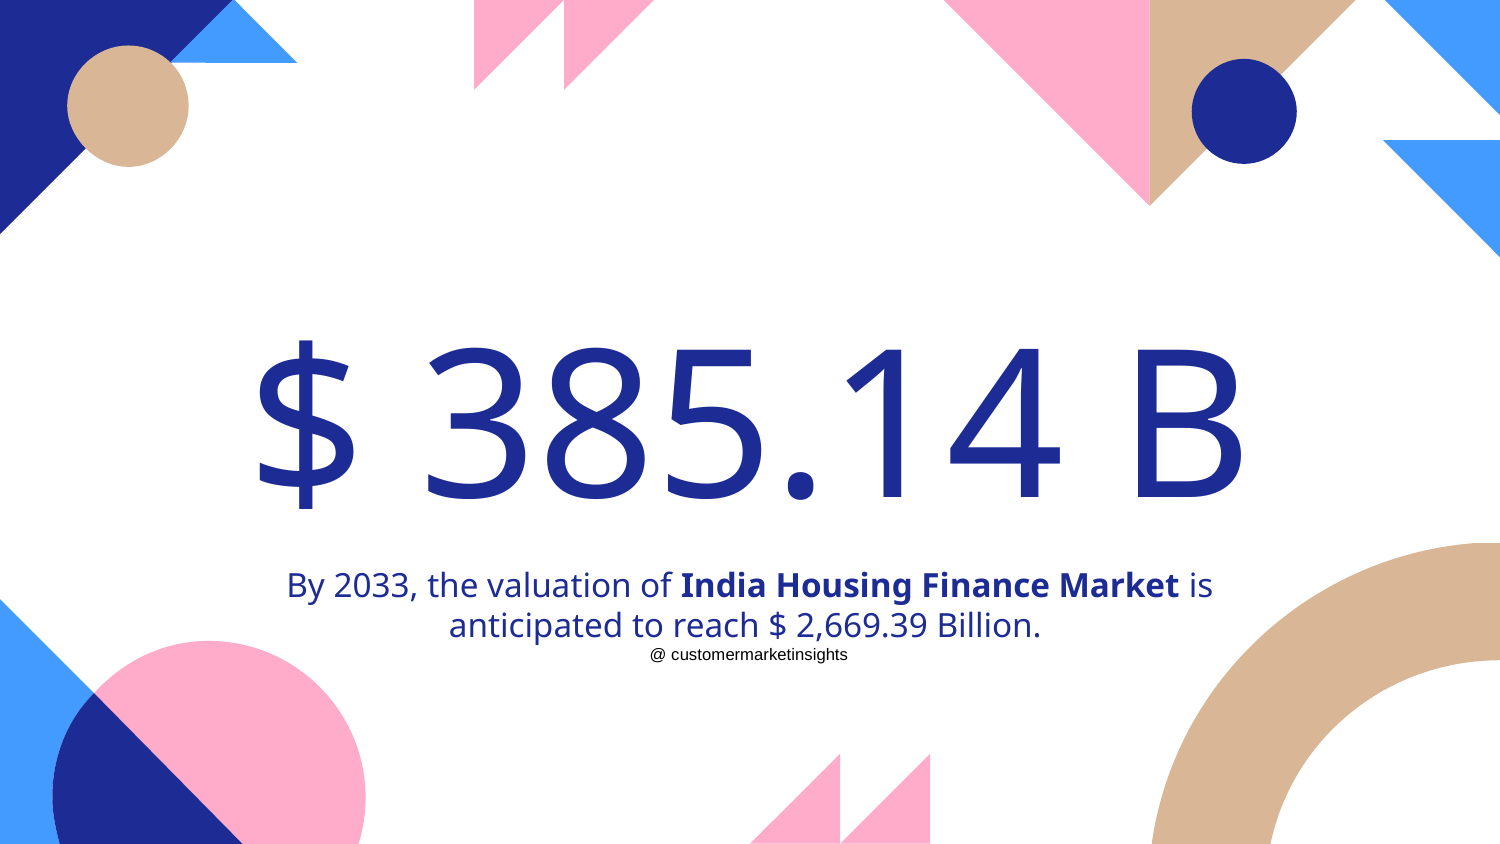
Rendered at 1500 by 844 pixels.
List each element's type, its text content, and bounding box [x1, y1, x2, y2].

subtitle By 2033, the valuation of India Housing Finance Market is anticipated to reach $ 2,669.39 Billion. [233, 540, 1267, 669]
title $ 385.14 B [116, 231, 1383, 554]
text_box @ customermarketinsights [634, 636, 866, 671]
